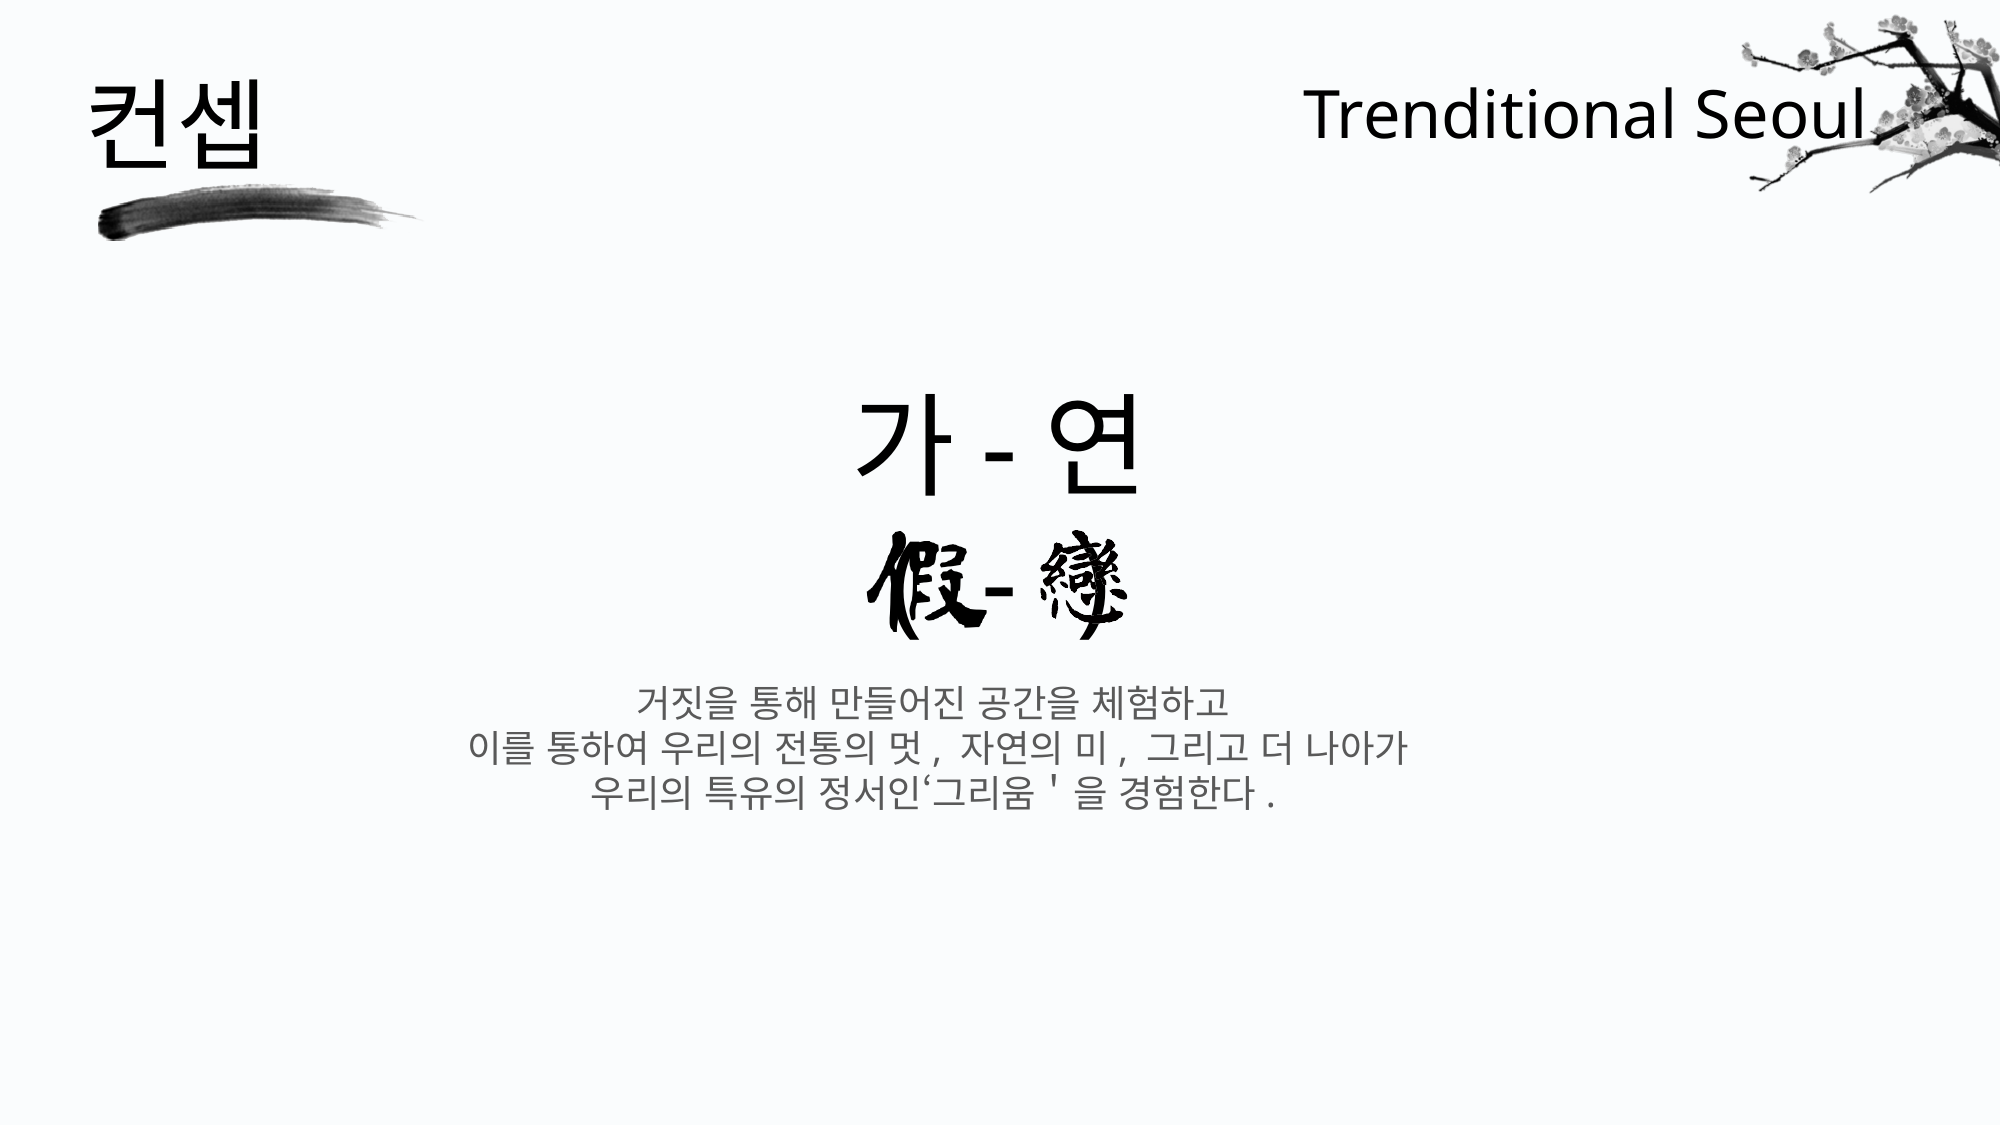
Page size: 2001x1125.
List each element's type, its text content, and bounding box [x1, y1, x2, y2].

text_box 컨셉 [69, 54, 283, 190]
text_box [811, 367, 1189, 656]
picture [98, 181, 425, 241]
text_box 거짓을 통해 만들어진 공간을 체험하고 이를 통하여 우리의 전통의 멋, 자연의 미, 그리고 더 나아가 우리의 특유의 정서인‘그리움＇을 경험한다. [452, 672, 1425, 823]
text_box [1349, 0, 2000, 237]
